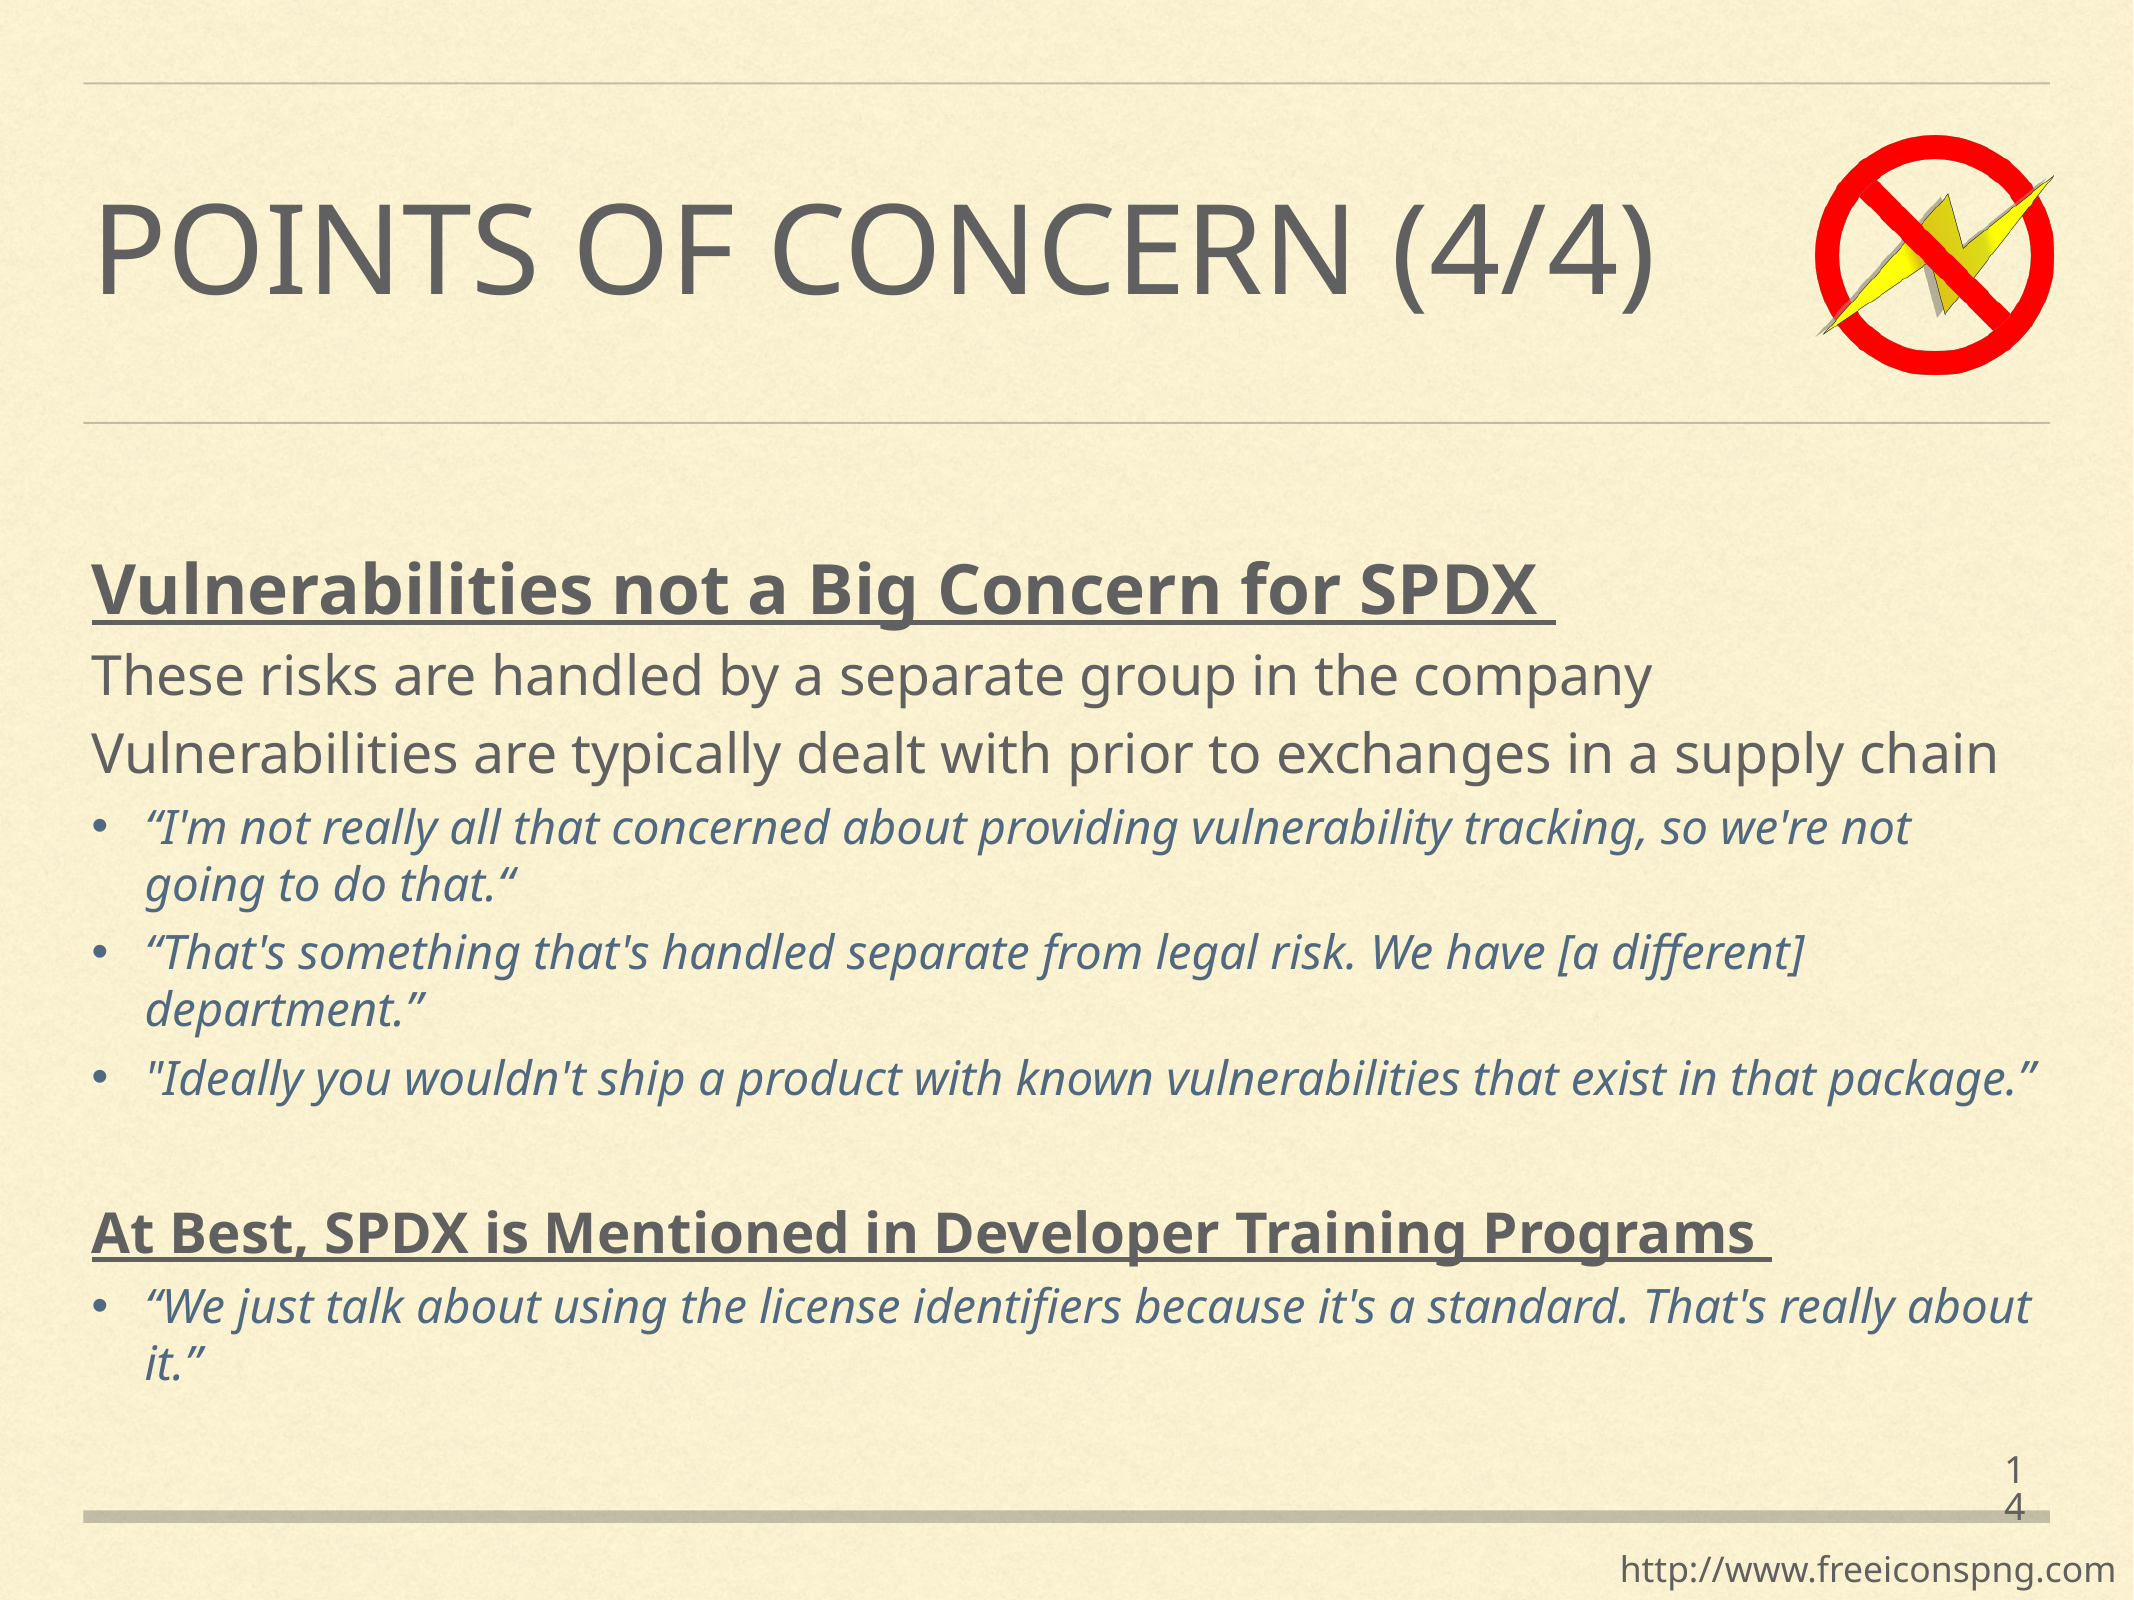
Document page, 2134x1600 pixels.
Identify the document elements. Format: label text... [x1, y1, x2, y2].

list Vulnerabilities not a Big Concern for SPDX These risks are handled by a separate group in the company Vulnerabilities are typically dealt with prior to exchanges in a supply chain “I'm not really all that concerned about providing vulnerability tracking, so we're not going to do that.“ “That's something that's handled separate from legal risk. We have [a different] department.” "Ideally you wouldn't ship a product with known vulnerabilities that exist in that package.” At Best, SPDX is Mentioned in Developer Training Programs “We just talk about using the license identifiers because it's a standard. That's really about it.” [82, 497, 2051, 1438]
slide_number 14 [1995, 1436, 2053, 1499]
title Points of concern (4/4) [82, 97, 2051, 411]
picture [0, 0, 2134, 1600]
text_box http://www.freeiconspng.com [1605, 1539, 2132, 1597]
